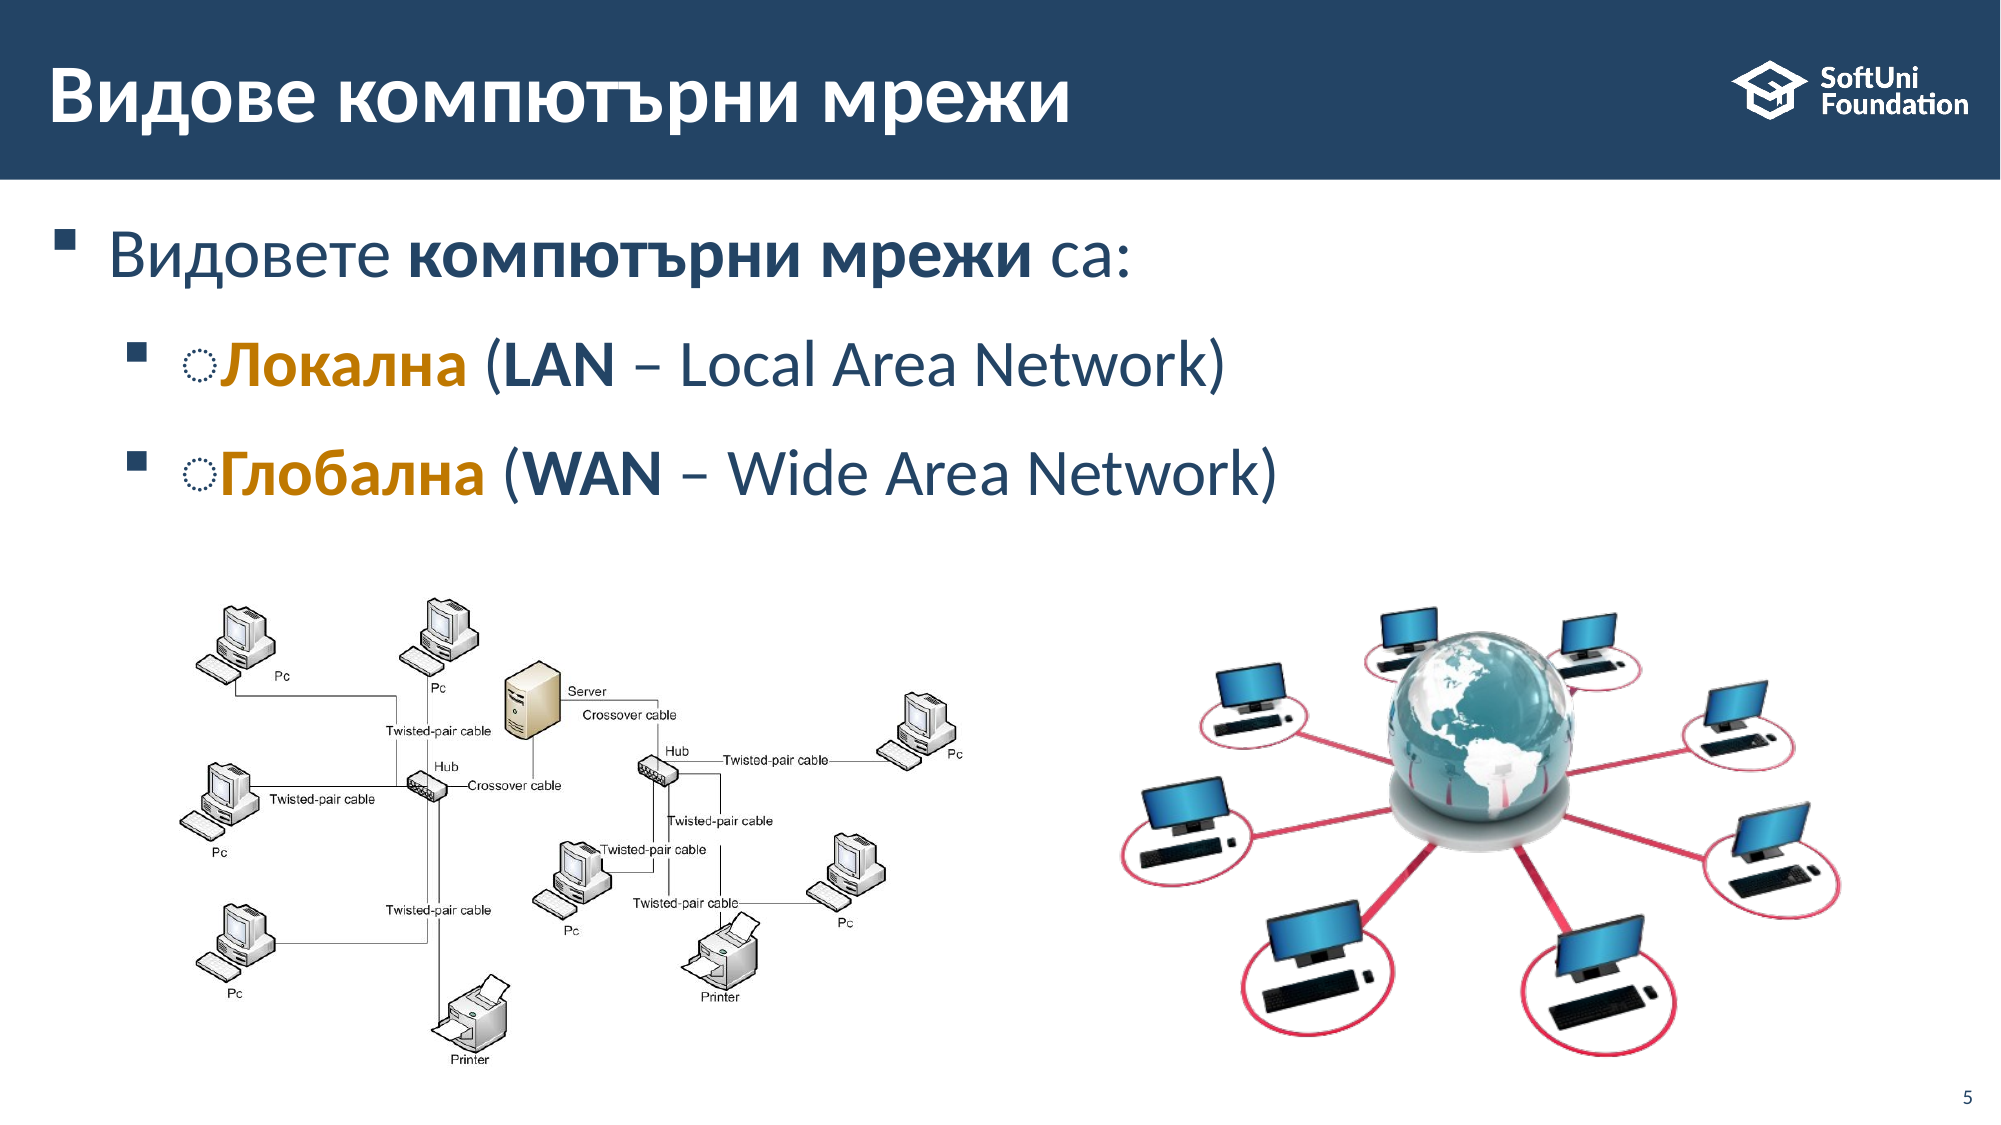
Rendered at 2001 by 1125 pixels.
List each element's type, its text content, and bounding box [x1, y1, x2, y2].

picture [179, 597, 963, 1068]
picture [1731, 60, 1968, 120]
picture [1110, 584, 1858, 1087]
list Видовете компютърни мрежи са: ͏Локална (LAN – Local Area Network) ͏Глобална (WAN – Wide Area Network) [31, 196, 1970, 1104]
title Видове компютърни мрежи [31, 16, 1716, 162]
slide_number 5 [1927, 1067, 1989, 1117]
